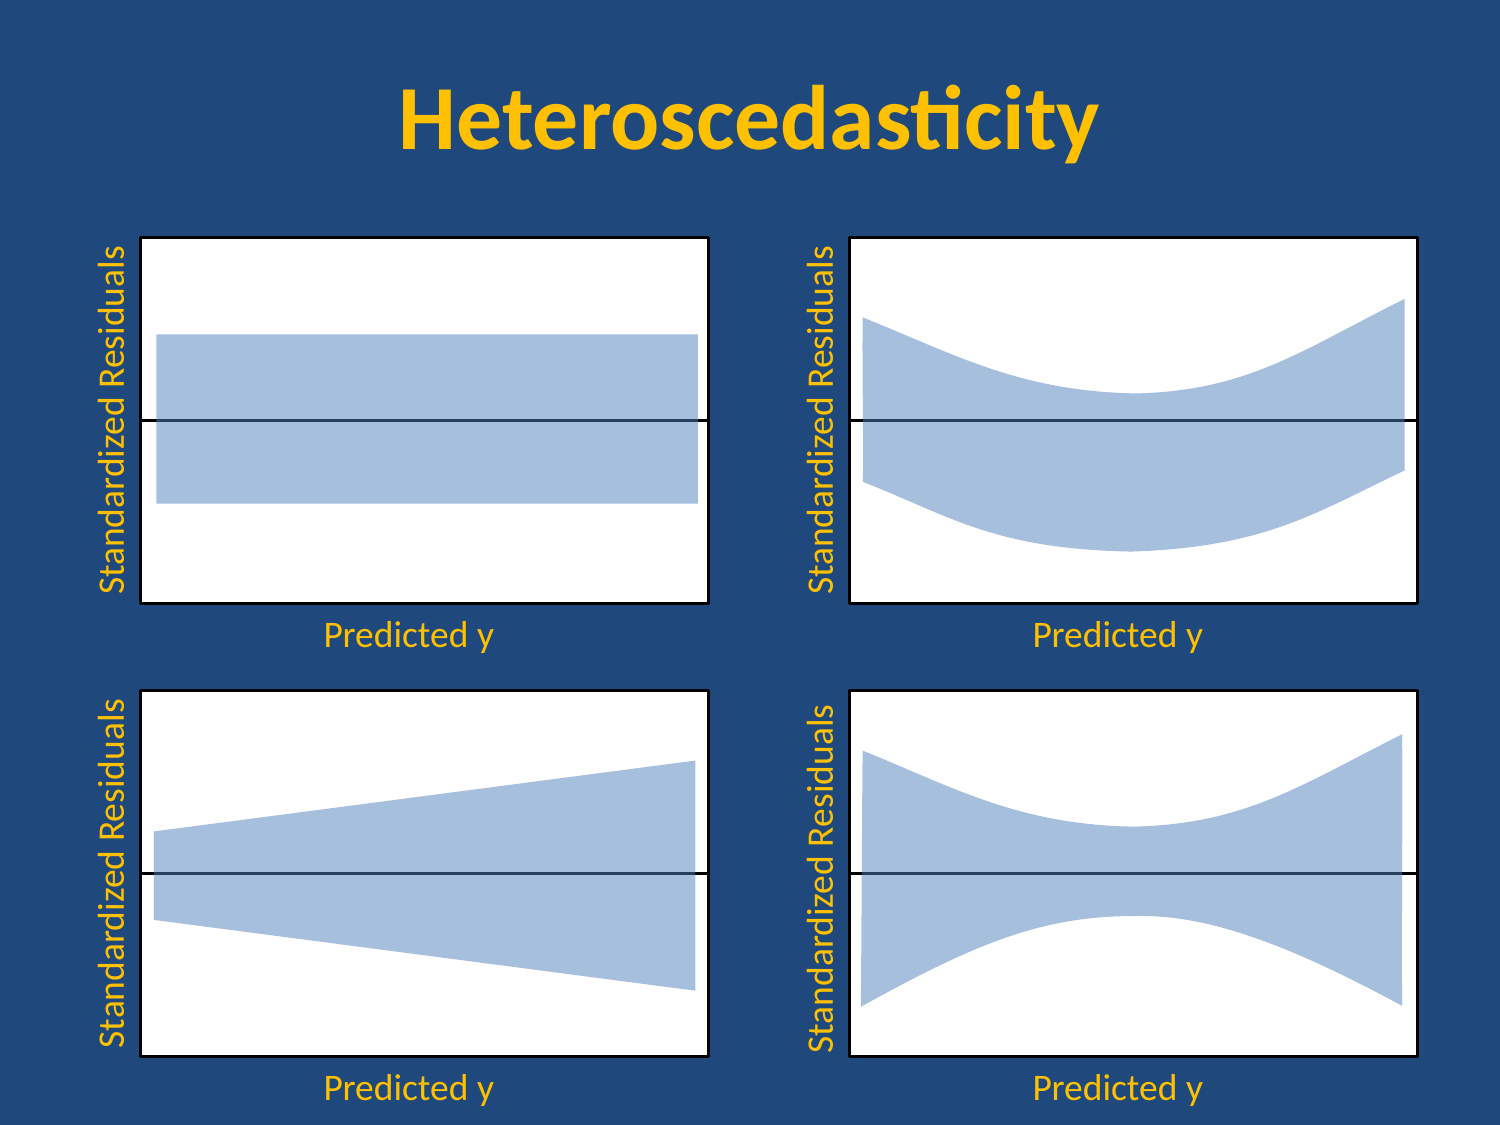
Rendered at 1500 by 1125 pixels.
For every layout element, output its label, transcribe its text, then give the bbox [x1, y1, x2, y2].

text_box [78, 681, 710, 1111]
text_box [787, 228, 1419, 658]
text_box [78, 228, 710, 658]
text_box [787, 687, 1419, 1111]
title Heteroscedasticity [75, 37, 1425, 188]
